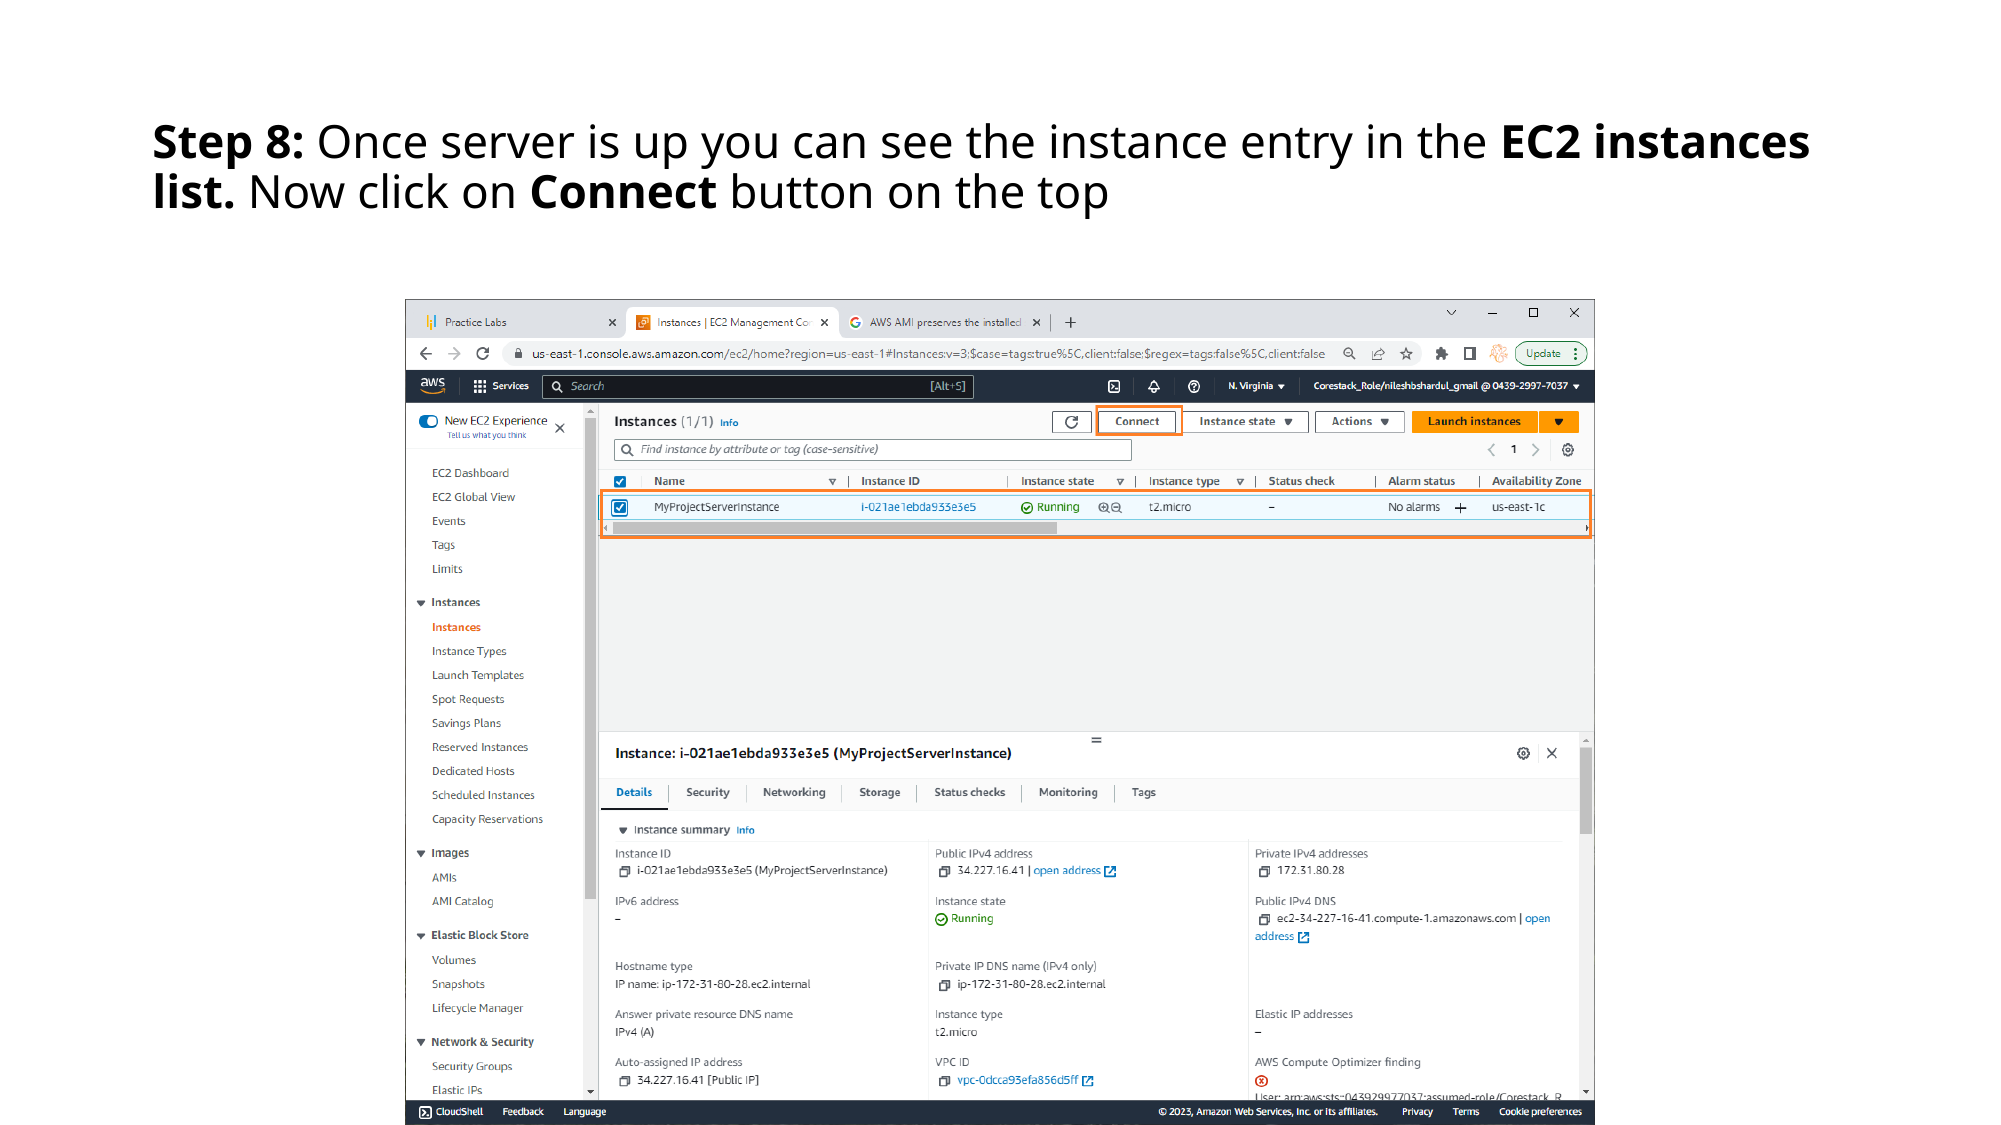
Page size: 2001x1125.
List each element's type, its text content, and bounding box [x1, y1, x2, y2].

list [405, 299, 1595, 1125]
title Step 8: Once server is up you can see the instance entry in the EC2 instances list. Now click on Connect button on the top [137, 59, 1863, 278]
